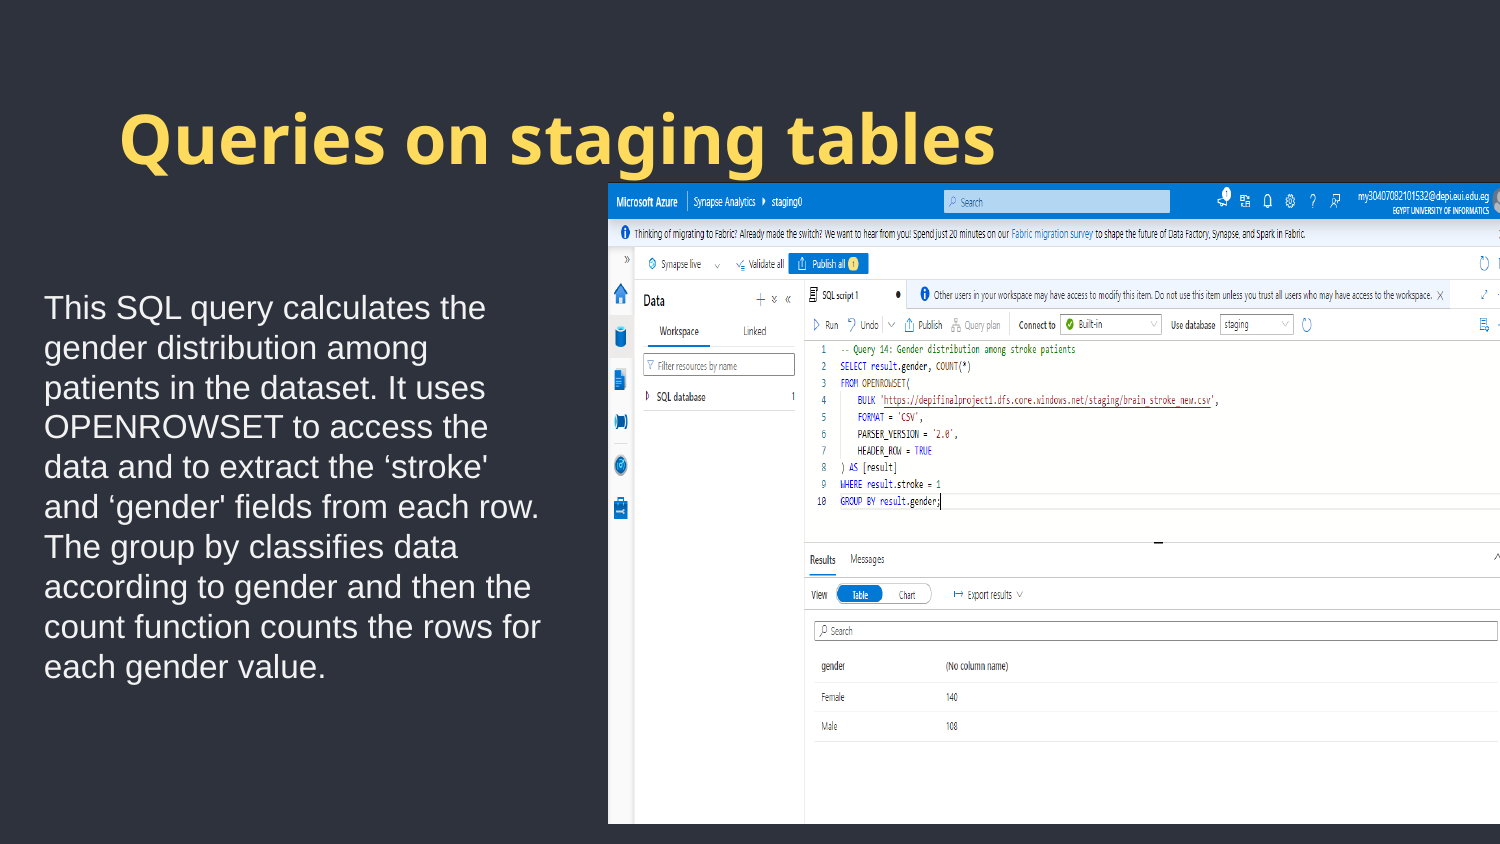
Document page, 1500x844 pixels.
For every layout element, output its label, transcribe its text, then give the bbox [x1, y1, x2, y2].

text_box Queries on staging tables [103, 88, 1013, 186]
picture [608, 182, 1500, 824]
text_box This SQL query calculates the gender distribution among patients in the dataset. It uses OPENROWSET to access the data and to extract the ‘stroke' and ‘gender' fields from each row. The group by classifies data according to gender and then the count function counts the rows for each gender value. [29, 270, 560, 573]
